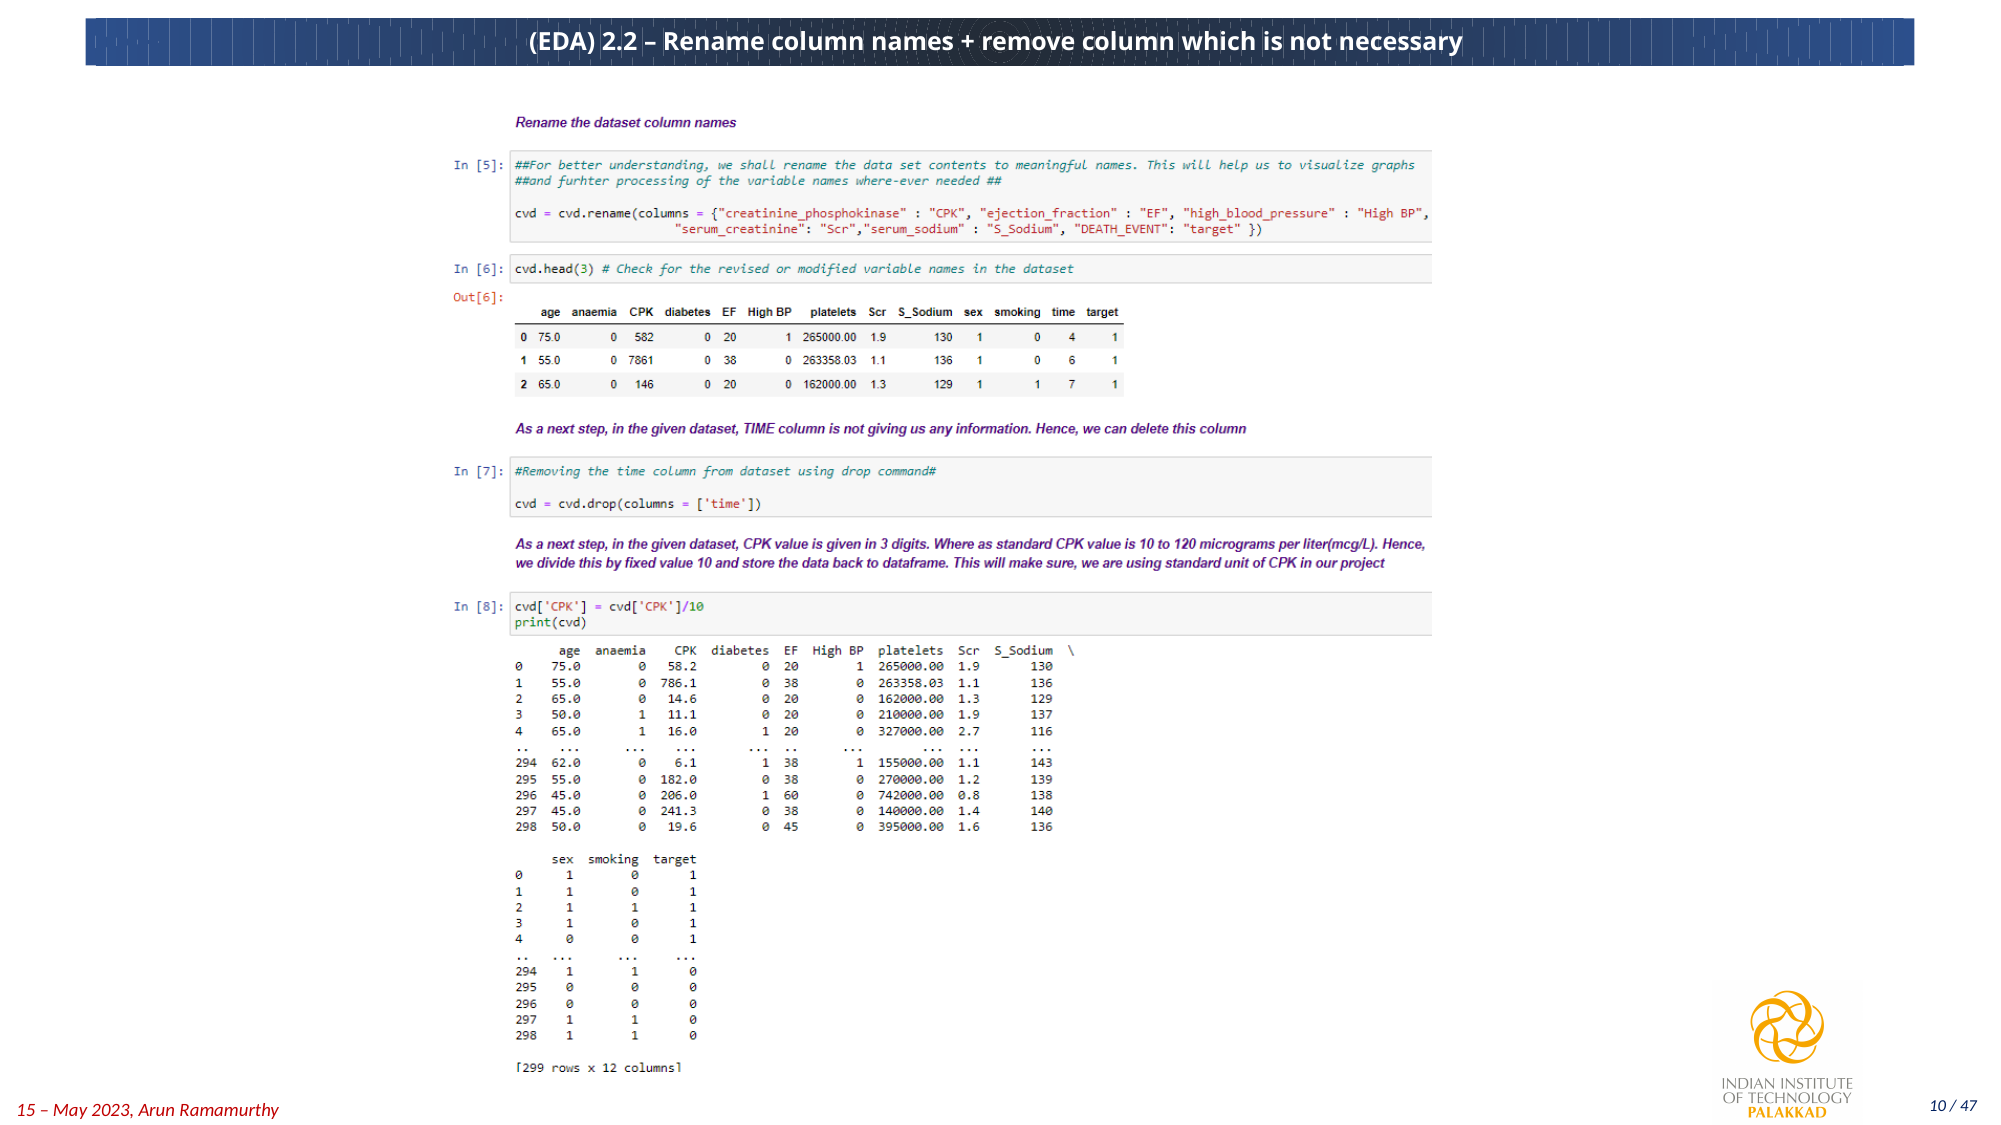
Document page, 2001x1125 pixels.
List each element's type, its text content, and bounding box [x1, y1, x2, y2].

text_box (EDA) 2.2 – Rename column names + remove column which is not necessary [85, 18, 1915, 66]
text_box 15 – May 2023, Arun Ramamurthy [0, 1089, 299, 1125]
text_box 10 / 47 [1914, 1087, 2000, 1123]
picture [431, 100, 1432, 1072]
picture [1712, 980, 1863, 1125]
